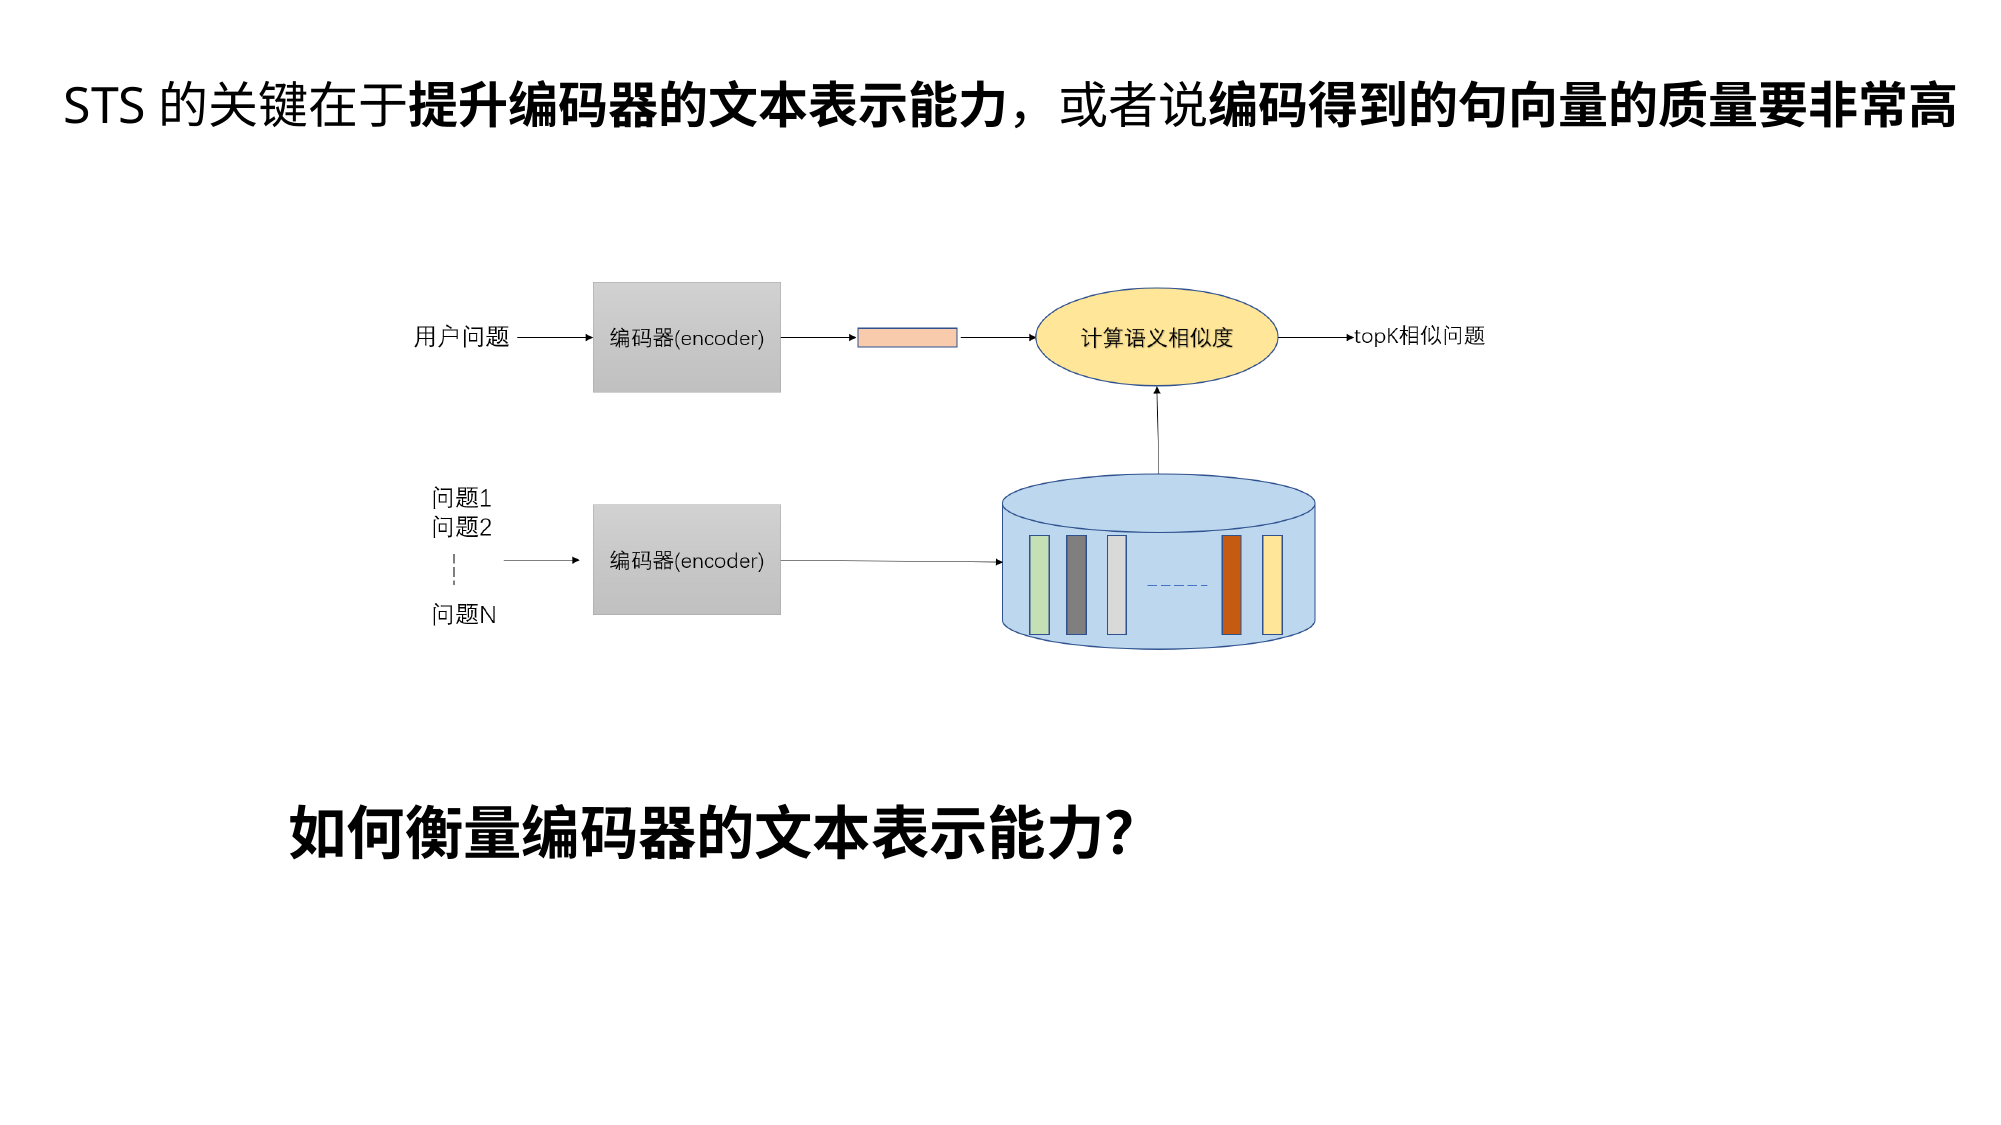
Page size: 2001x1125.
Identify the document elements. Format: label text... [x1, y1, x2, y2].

text_box 如何衡量编码器的文本表示能力？ [274, 788, 1261, 874]
text_box STS的关键在于提升编码器的文本表示能力，或者说编码得到的句向量的质量要非常高 [49, 66, 1976, 142]
picture [399, 250, 1504, 655]
